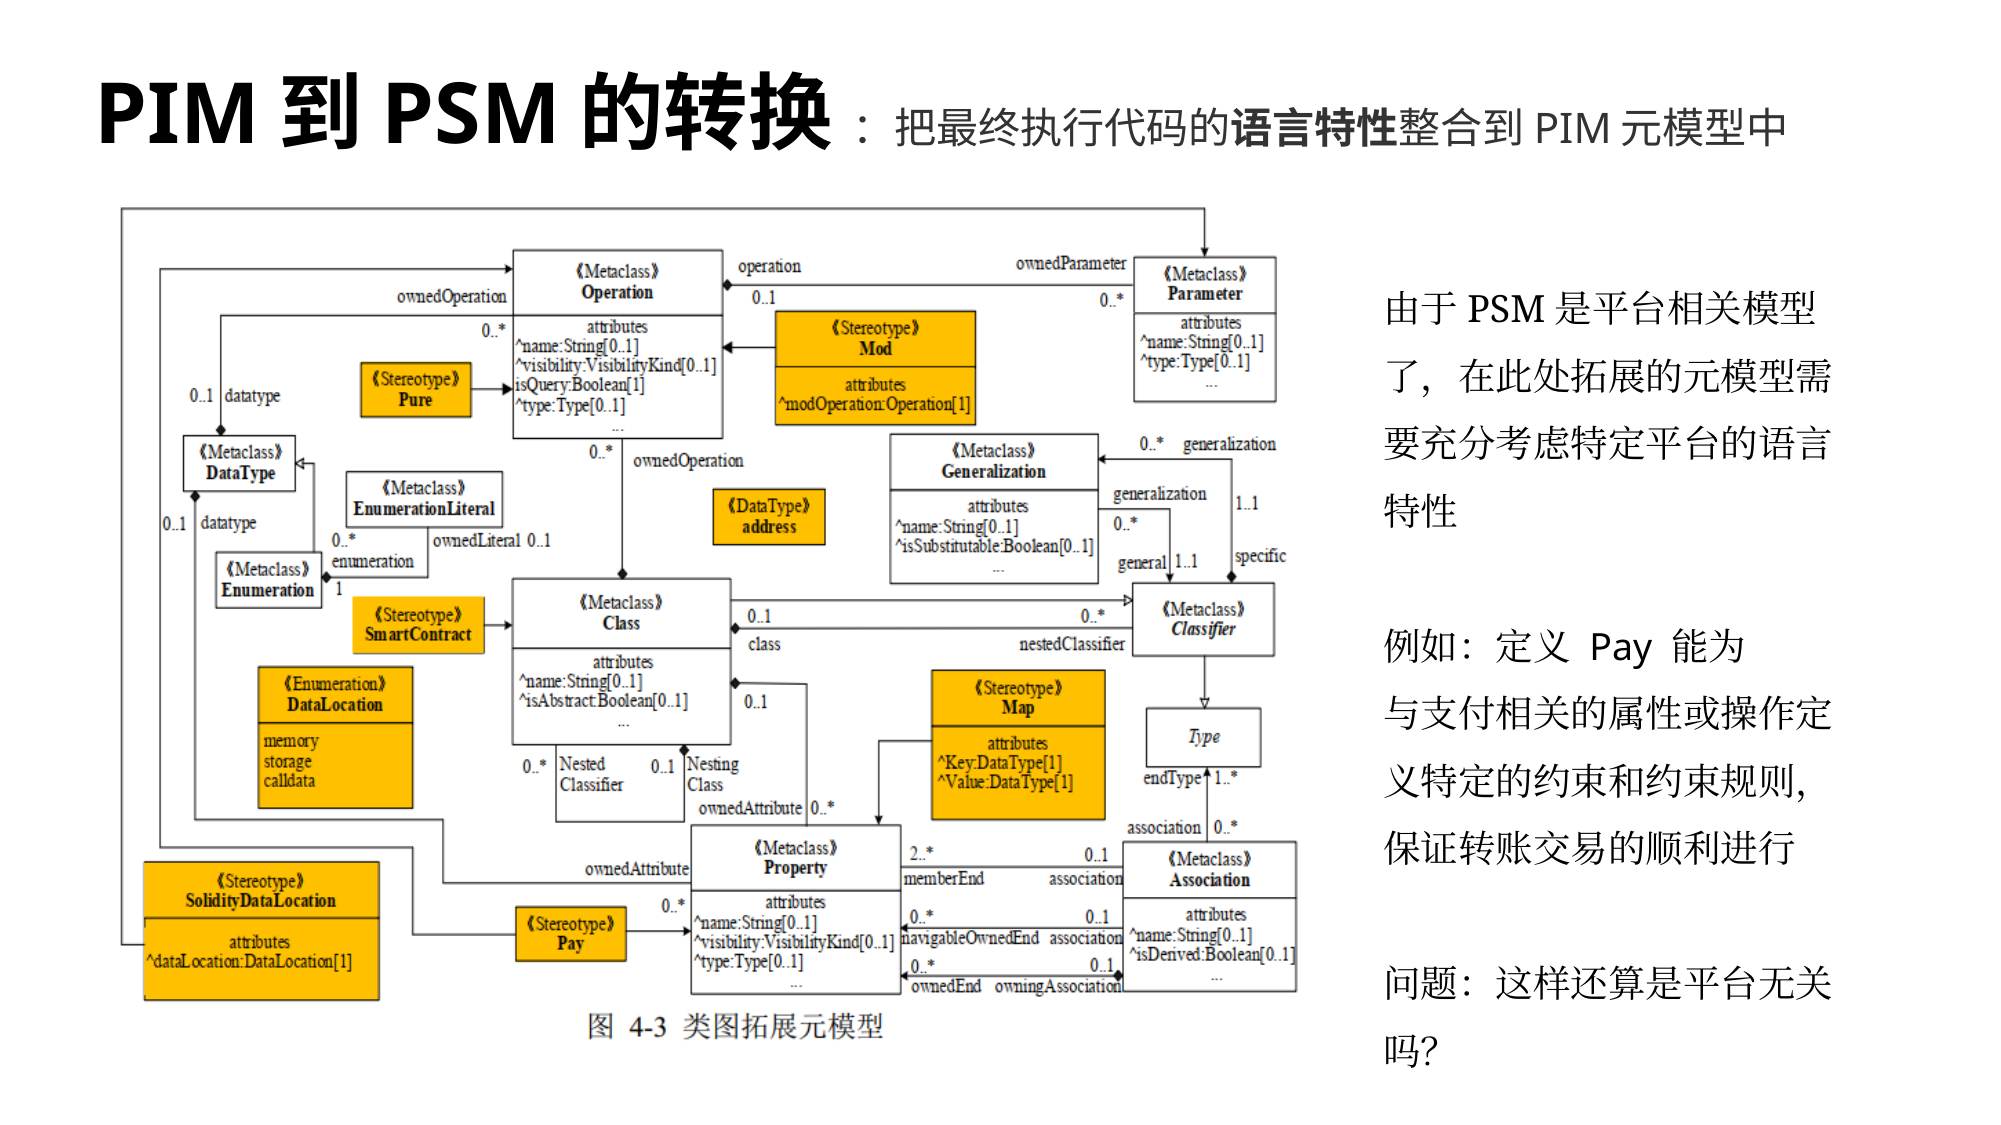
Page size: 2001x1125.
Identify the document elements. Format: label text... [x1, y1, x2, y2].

picture [103, 191, 1335, 1045]
title PIM到PSM的转换 ：把最终执行代码的语言特性整合到PIM元模型中 [79, 58, 1805, 276]
text_box 由于PSM是平台相关模型了，在此处拓展的元模型需要充分考虑特定平台的语言特性 例如：定义 Pay 能为 与支付相关的属性或操作定义特定的约束和约束规则，保证转账交易的顺利进行 问题：这样还算是平台无关吗？ [1368, 255, 1851, 1080]
